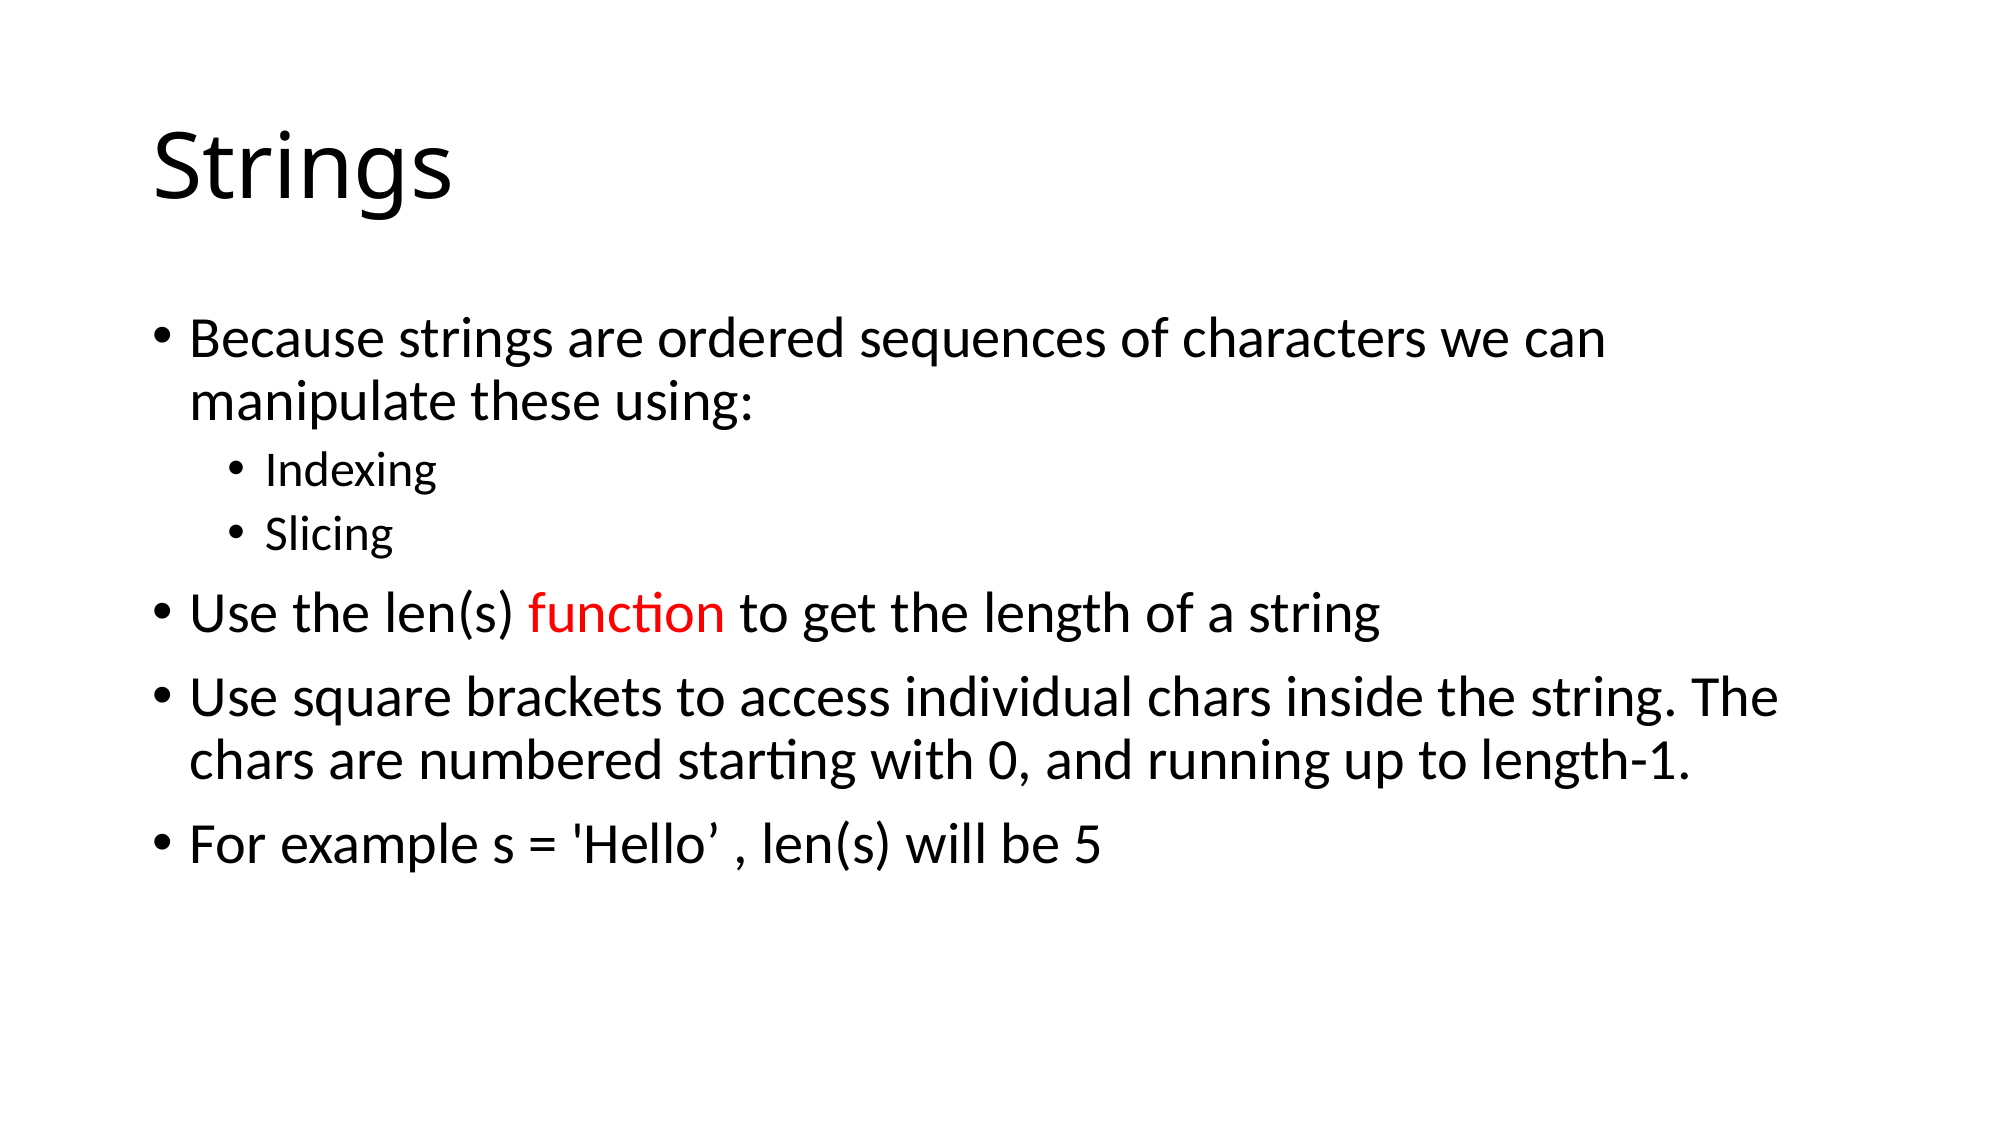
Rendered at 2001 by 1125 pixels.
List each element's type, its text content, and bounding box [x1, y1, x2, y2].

list Because strings are ordered sequences of characters we can manipulate these using: Indexing Slicing Use the len(s) function to get the length of a string Use square brackets to access individual chars inside the string. The chars are numbered starting with 0, and running up to length-1. For example s = 'Hello’ , len(s) will be 5 [137, 299, 1863, 1014]
title Strings [137, 59, 1863, 278]
